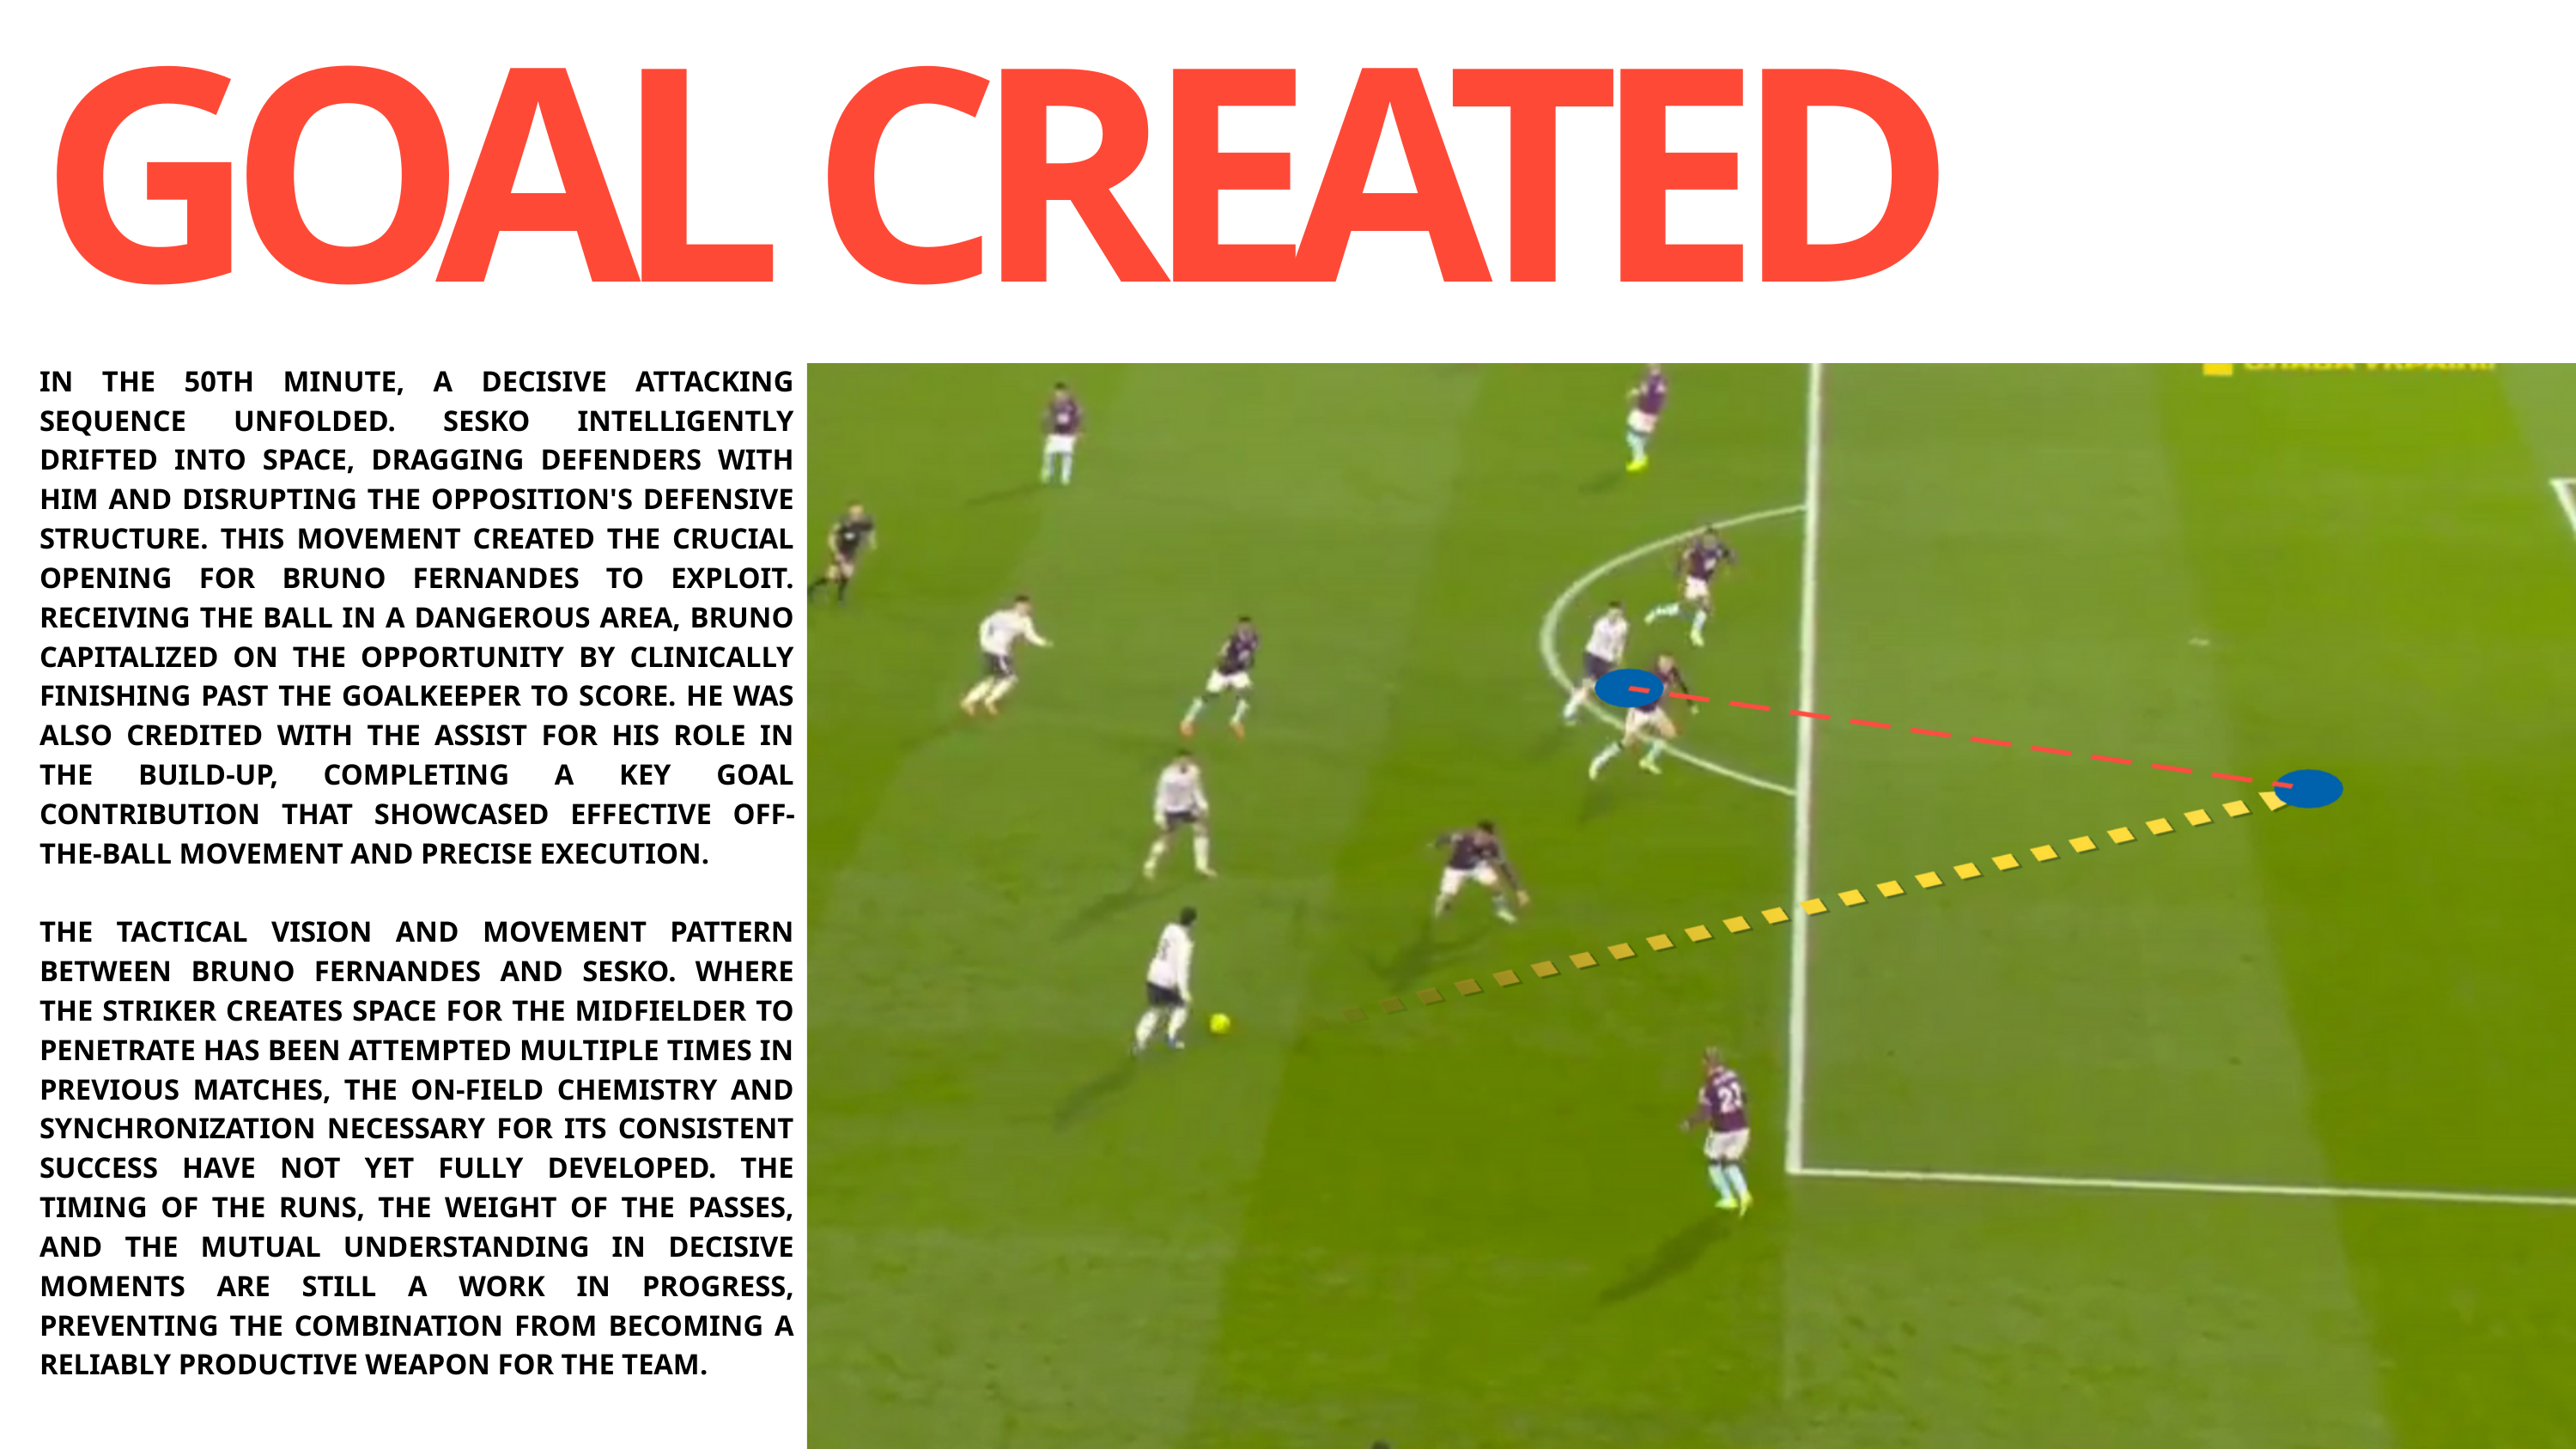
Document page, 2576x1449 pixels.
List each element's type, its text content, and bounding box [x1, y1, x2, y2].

text_box [806, 363, 2576, 1449]
text_box IN THE 50TH MINUTE, A DECISIVE ATTACKING SEQUENCE UNFOLDED. SESKO INTELLIGENTLY DRIFTED INTO SPACE, DRAGGING DEFENDERS WITH HIM AND DISRUPTING THE OPPOSITION'S DEFENSIVE STRUCTURE. THIS MOVEMENT CREATED THE CRUCIAL OPENING FOR BRUNO FERNANDES TO EXPLOIT. RECEIVING THE BALL IN A DANGEROUS AREA, BRUNO CAPITALIZED ON THE OPPORTUNITY BY CLINICALLY FINISHING PAST THE GOALKEEPER TO SCORE. HE WAS ALSO CREDITED WITH THE ASSIST FOR HIS ROLE IN THE BUILD-UP, COMPLETING A KEY GOAL CONTRIBUTION THAT SHOWCASED EFFECTIVE OFF-THE-BALL MOVEMENT AND PRECISE EXECUTION. THE TACTICAL VISION AND MOVEMENT PATTERN BETWEEN BRUNO FERNANDES AND SESKO. WHERE THE STRIKER CREATES SPACE FOR THE MIDFIELDER TO PENETRATE HAS BEEN ATTEMPTED MULTIPLE TIMES IN PREVIOUS MATCHES, THE ON-FIELD CHEMISTRY AND SYNCHRONIZATION NECESSARY FOR ITS CONSISTENT SUCCESS HAVE NOT YET FULLY DEVELOPED. THE TIMING OF THE RUNS, THE WEIGHT OF THE PASSES, AND THE MUTUAL UNDERSTANDING IN DECISIVE MOMENTS ARE STILL A WORK IN PROGRESS, PREVENTING THE COMBINATION FROM BECOMING A RELIABLY PRODUCTIVE WEAPON FOR THE TEAM. [39, 357, 794, 1381]
text_box GOAL CREATED [39, 68, 2535, 343]
